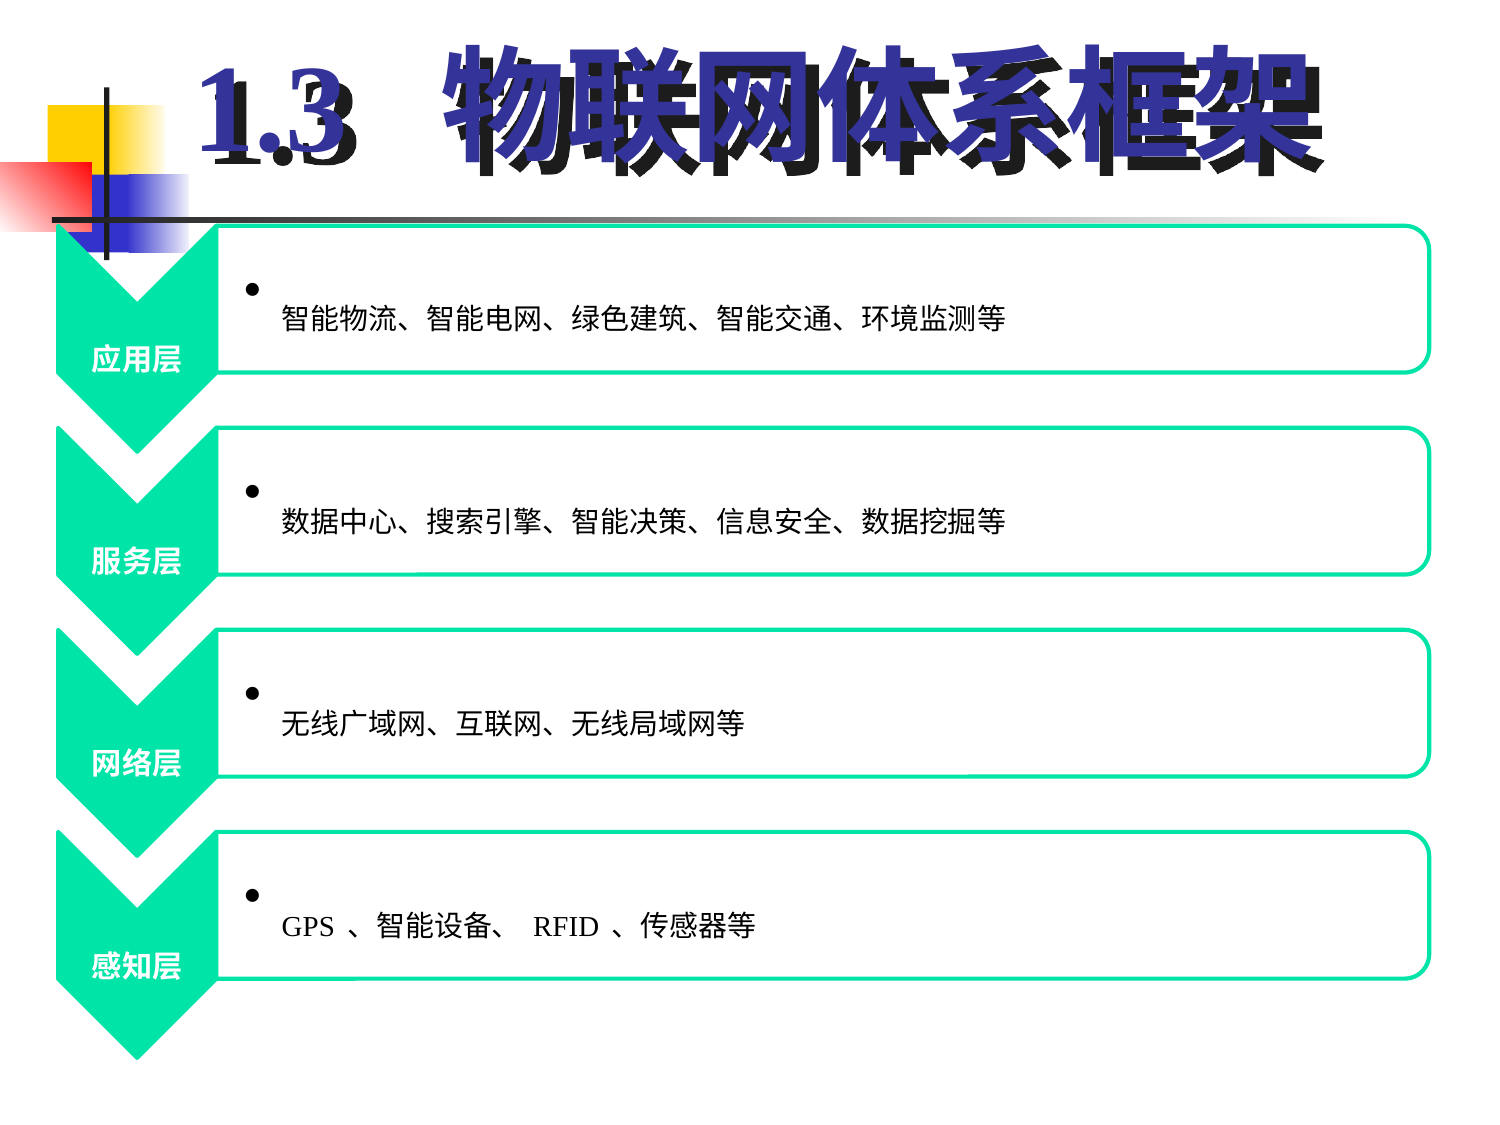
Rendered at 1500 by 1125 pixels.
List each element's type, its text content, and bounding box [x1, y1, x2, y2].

text_box 1.3 物联网体系框架 [147, 18, 1361, 184]
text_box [57, 225, 1430, 1059]
